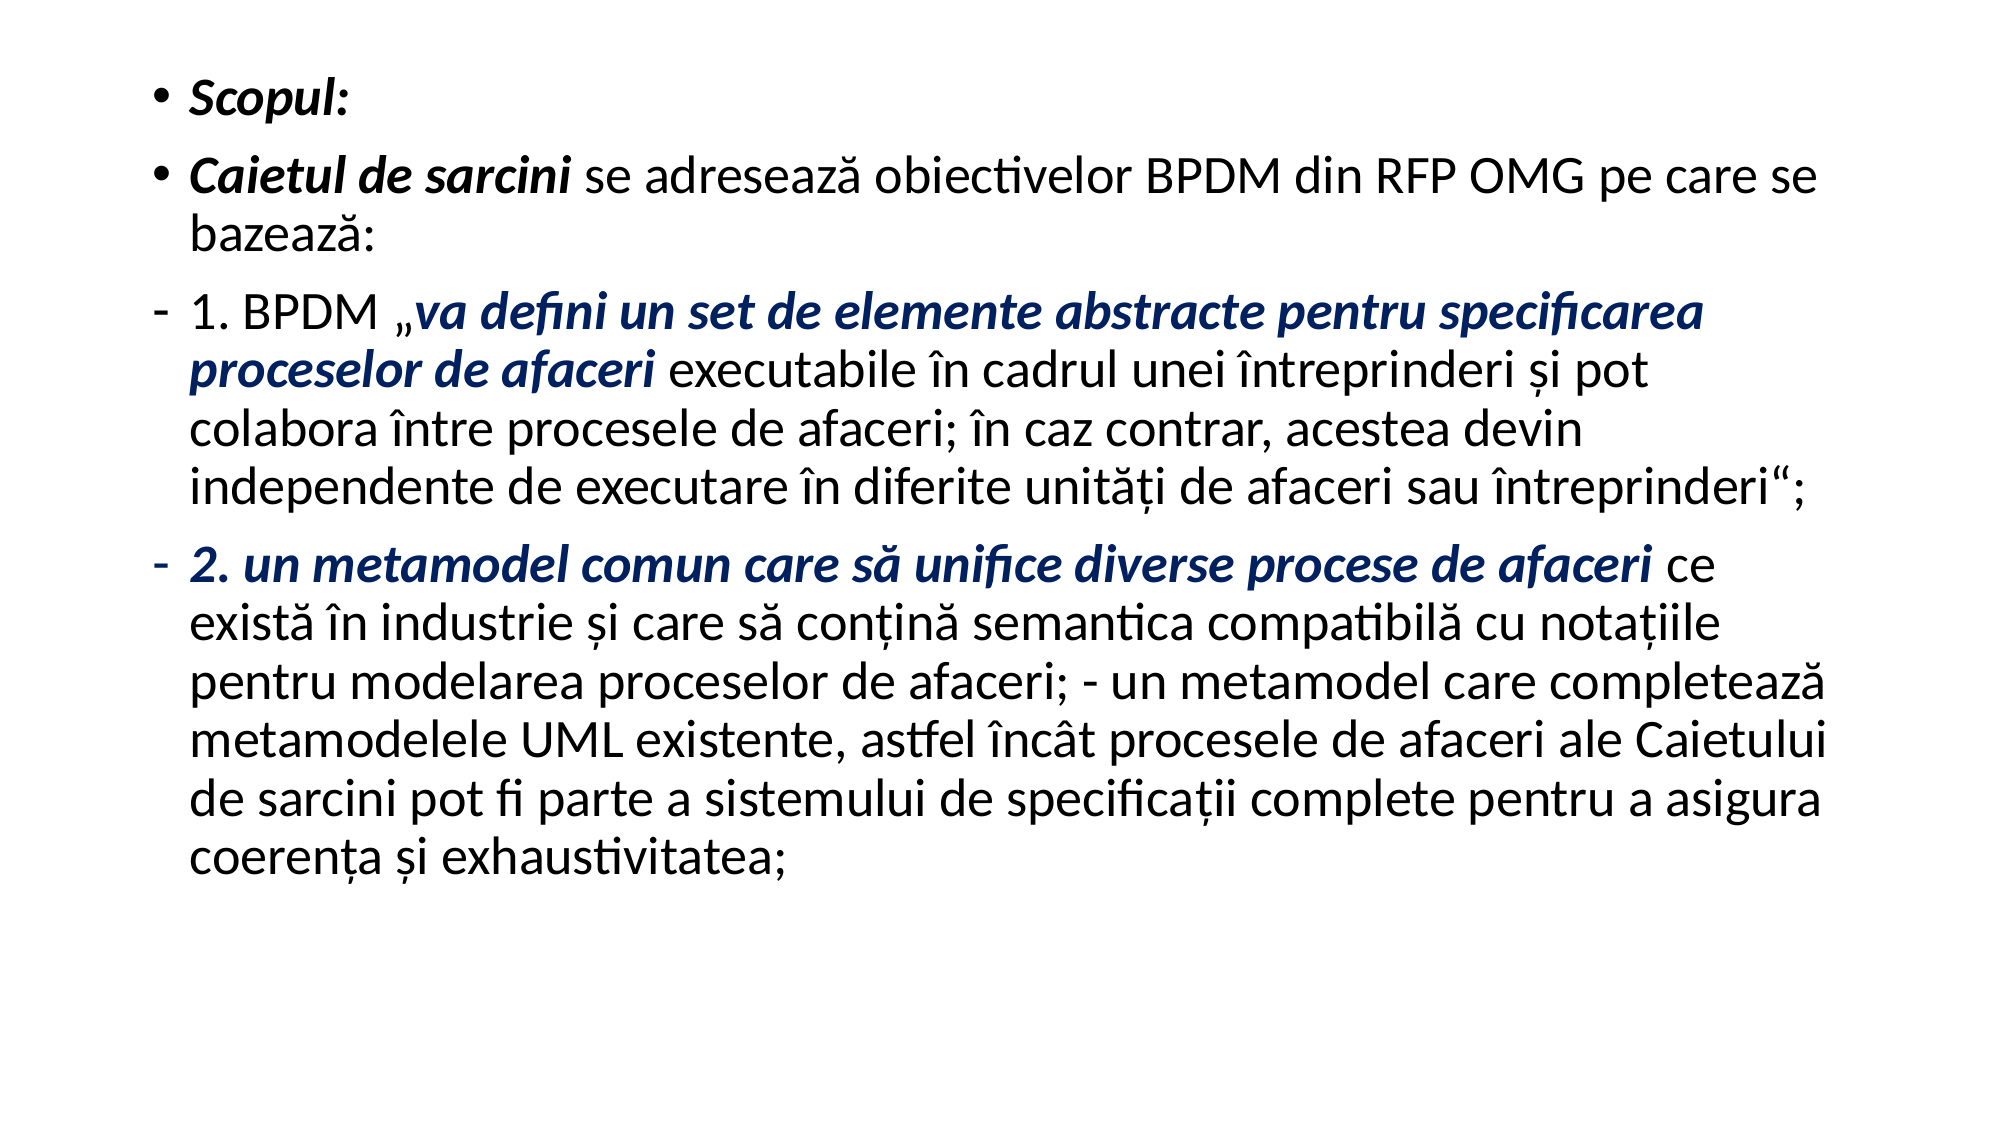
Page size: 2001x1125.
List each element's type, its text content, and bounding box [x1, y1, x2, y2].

list Scopul: Caietul de sarcini se adresează obiectivelor BPDM din RFP OMG pe care se bazează: 1. BPDM „va defini un set de elemente abstracte pentru specificarea proceselor de afaceri executabile în cadrul unei întreprinderi şi pot colabora între procesele de afaceri; în caz contrar, acestea devin independente de executare în diferite unităţi de afaceri sau întreprinderi“; 2. un metamodel comun care să unifice diverse procese de afaceri ce există în industrie şi care să conţină semantica compatibilă cu notaţiile pentru modelarea proceselor de afaceri; - un metamodel care completează metamodelele UML existente, astfel încât procesele de afaceri ale Caietului de sarcini pot fi parte a sistemului de specificaţii complete pentru a asigura coerenţa şi exhaustivitatea; [137, 61, 1863, 1014]
